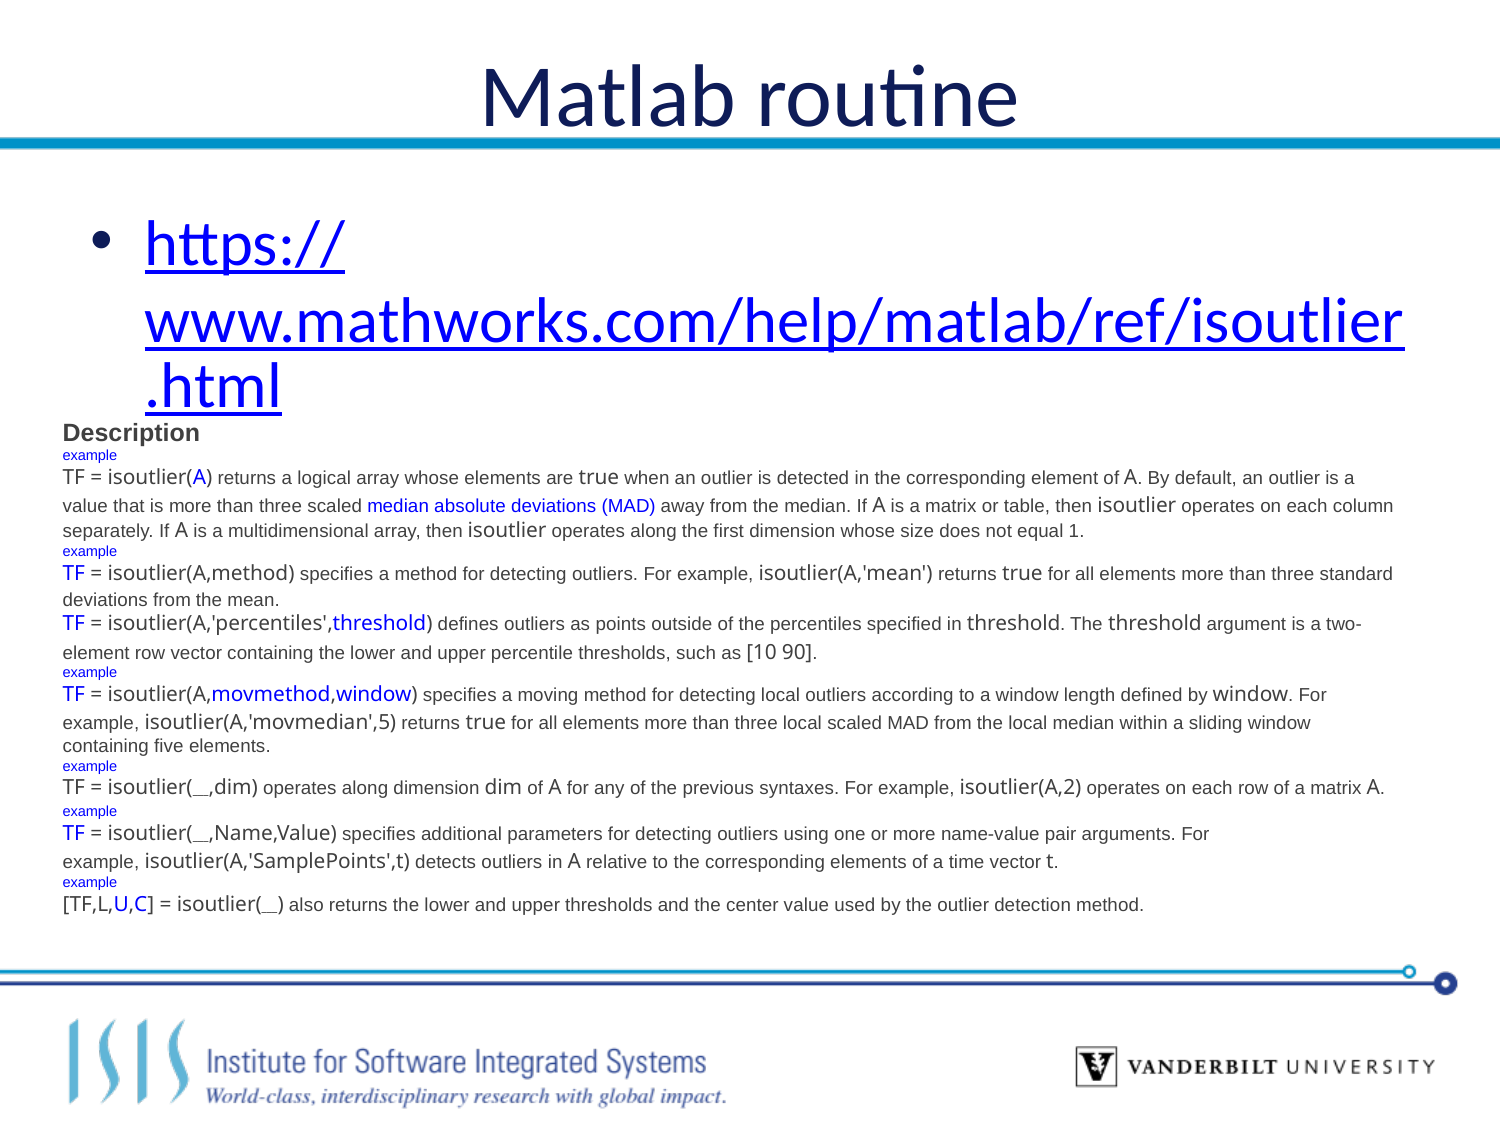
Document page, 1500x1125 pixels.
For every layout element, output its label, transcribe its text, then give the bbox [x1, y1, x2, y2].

title Matlab routine [75, 26, 1425, 155]
text_box Description example TF = isoutlier(A) returns a logical array whose elements are true when an outlier is detected in the corresponding element of A. By default, an outlier is a value that is more than three scaled median absolute deviations (MAD) away from the median. If A is a matrix or table, then isoutlier operates on each column separately. If A is a multidimensional array, then isoutlier operates along the first dimension whose size does not equal 1. example TF = isoutlier(A,method) specifies a method for detecting outliers. For example, isoutlier(A,'mean') returns true for all elements more than three standard deviations from the mean. TF = isoutlier(A,'percentiles',threshold) defines outliers as points outside of the percentiles specified in threshold. The threshold argument is a two-element row vector containing the lower and upper percentile thresholds, such as [10 90]. example TF = isoutlier(A,movmethod,window) specifies a moving method for detecting local outliers according to a window length defined by window. For example, isoutlier(A,'movmedian',5) returns true for all elements more than three local scaled MAD from the local median within a sliding window containing five elements. example TF = isoutlier(___,dim) operates along dimension dim of A for any of the previous syntaxes. For example, isoutlier(A,2) operates on each row of a matrix A. example TF = isoutlier(___,Name,Value) specifies additional parameters for detecting outliers using one or more name-value pair arguments. For example, isoutlier(A,'SamplePoints',t) detects outliers in A relative to the corresponding elements of a time vector t. example [TF,L,U,C] = isoutlier(___) also returns the lower and upper thresholds and the center value used by the outlier detection method. [62, 416, 1397, 919]
list https://www.mathworks.com/help/matlab/ref/isoutlier.html [75, 193, 1425, 936]
